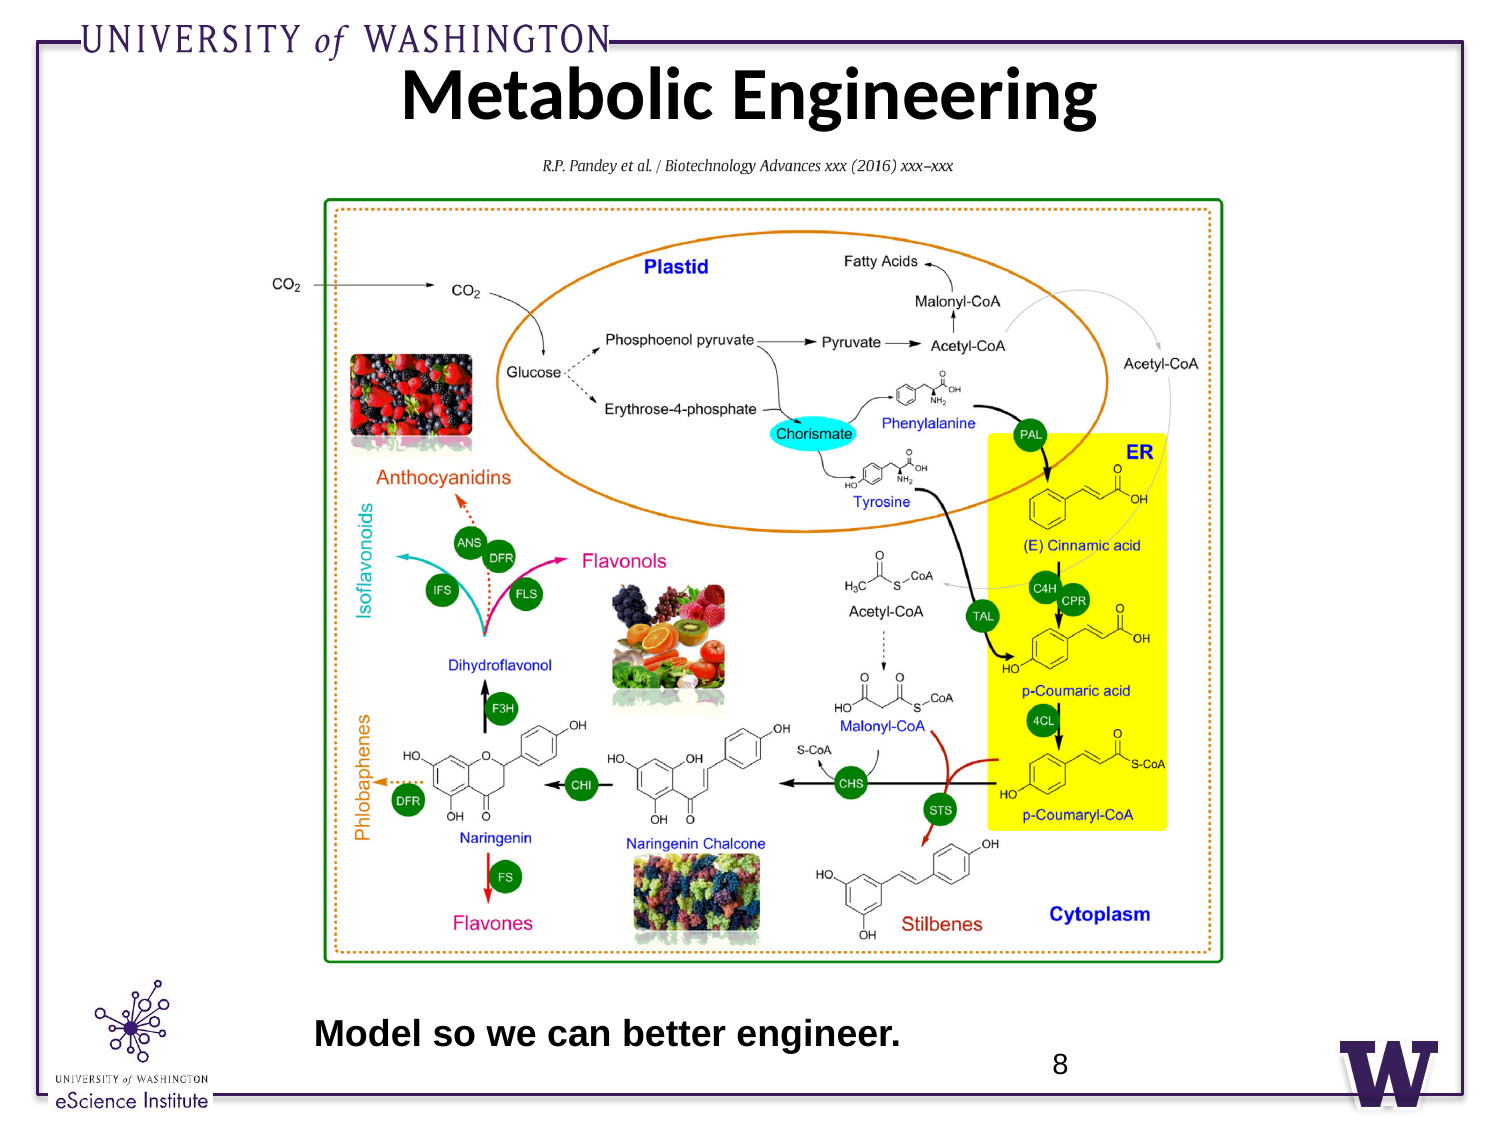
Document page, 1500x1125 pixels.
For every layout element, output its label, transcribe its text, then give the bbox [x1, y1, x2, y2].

picture [48, 978, 213, 1113]
slide_number 8 [1037, 1037, 1325, 1098]
title Metabolic Engineering [75, 37, 1425, 175]
picture [1340, 1096, 1438, 1107]
text_box Model so we can better engineer. [298, 1001, 917, 1062]
picture [237, 142, 1263, 982]
picture [81, 24, 609, 37]
picture [1340, 1041, 1438, 1093]
